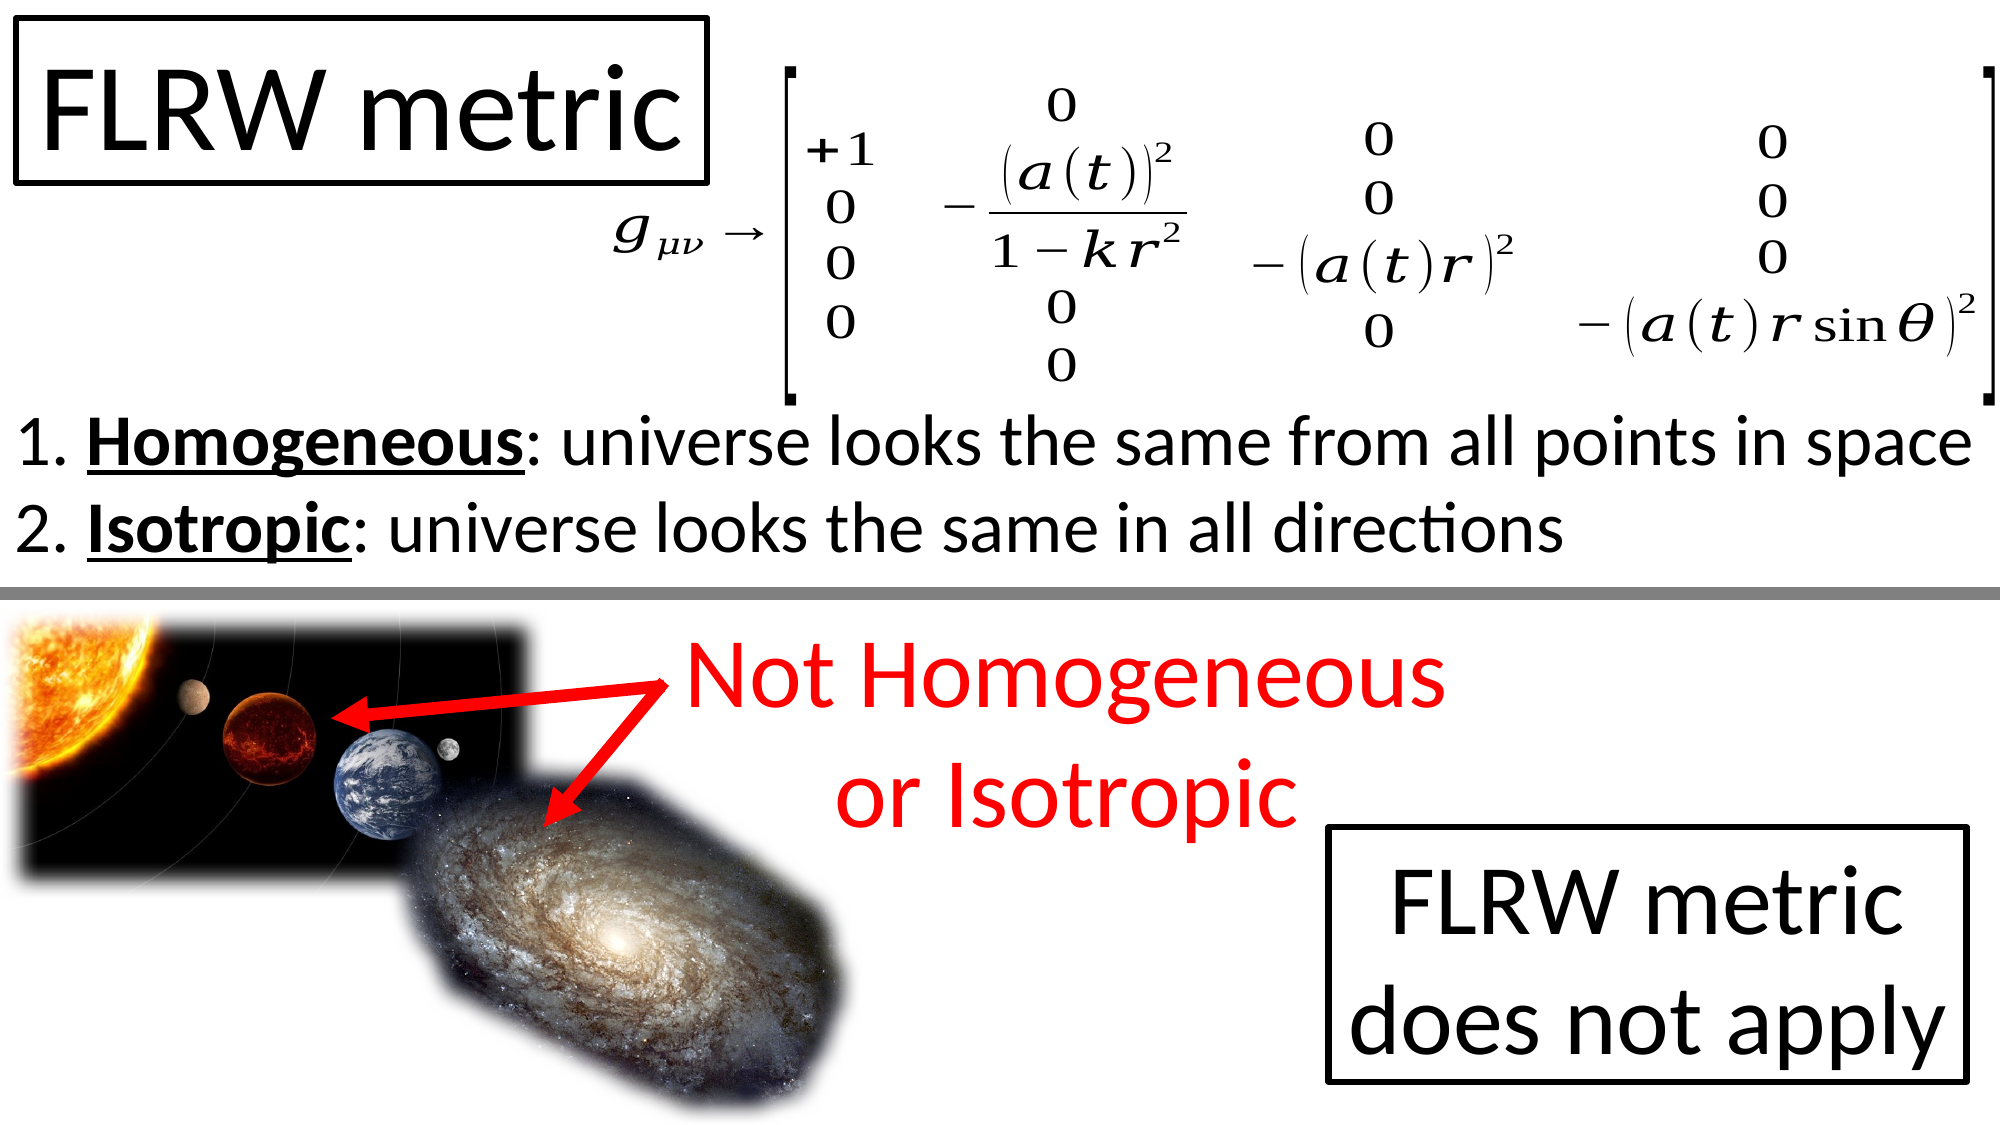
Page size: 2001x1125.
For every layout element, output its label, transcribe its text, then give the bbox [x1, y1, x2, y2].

picture [0, 607, 875, 1125]
text_box 1. Homogeneous: universe looks the same from all points in space 2. Isotropic: universe looks the same in all directions [0, 385, 2000, 575]
text_box FLRW metric [16, 18, 708, 183]
text_box FLRW metric does not apply [1328, 827, 1967, 1082]
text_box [330, 600, 1469, 858]
